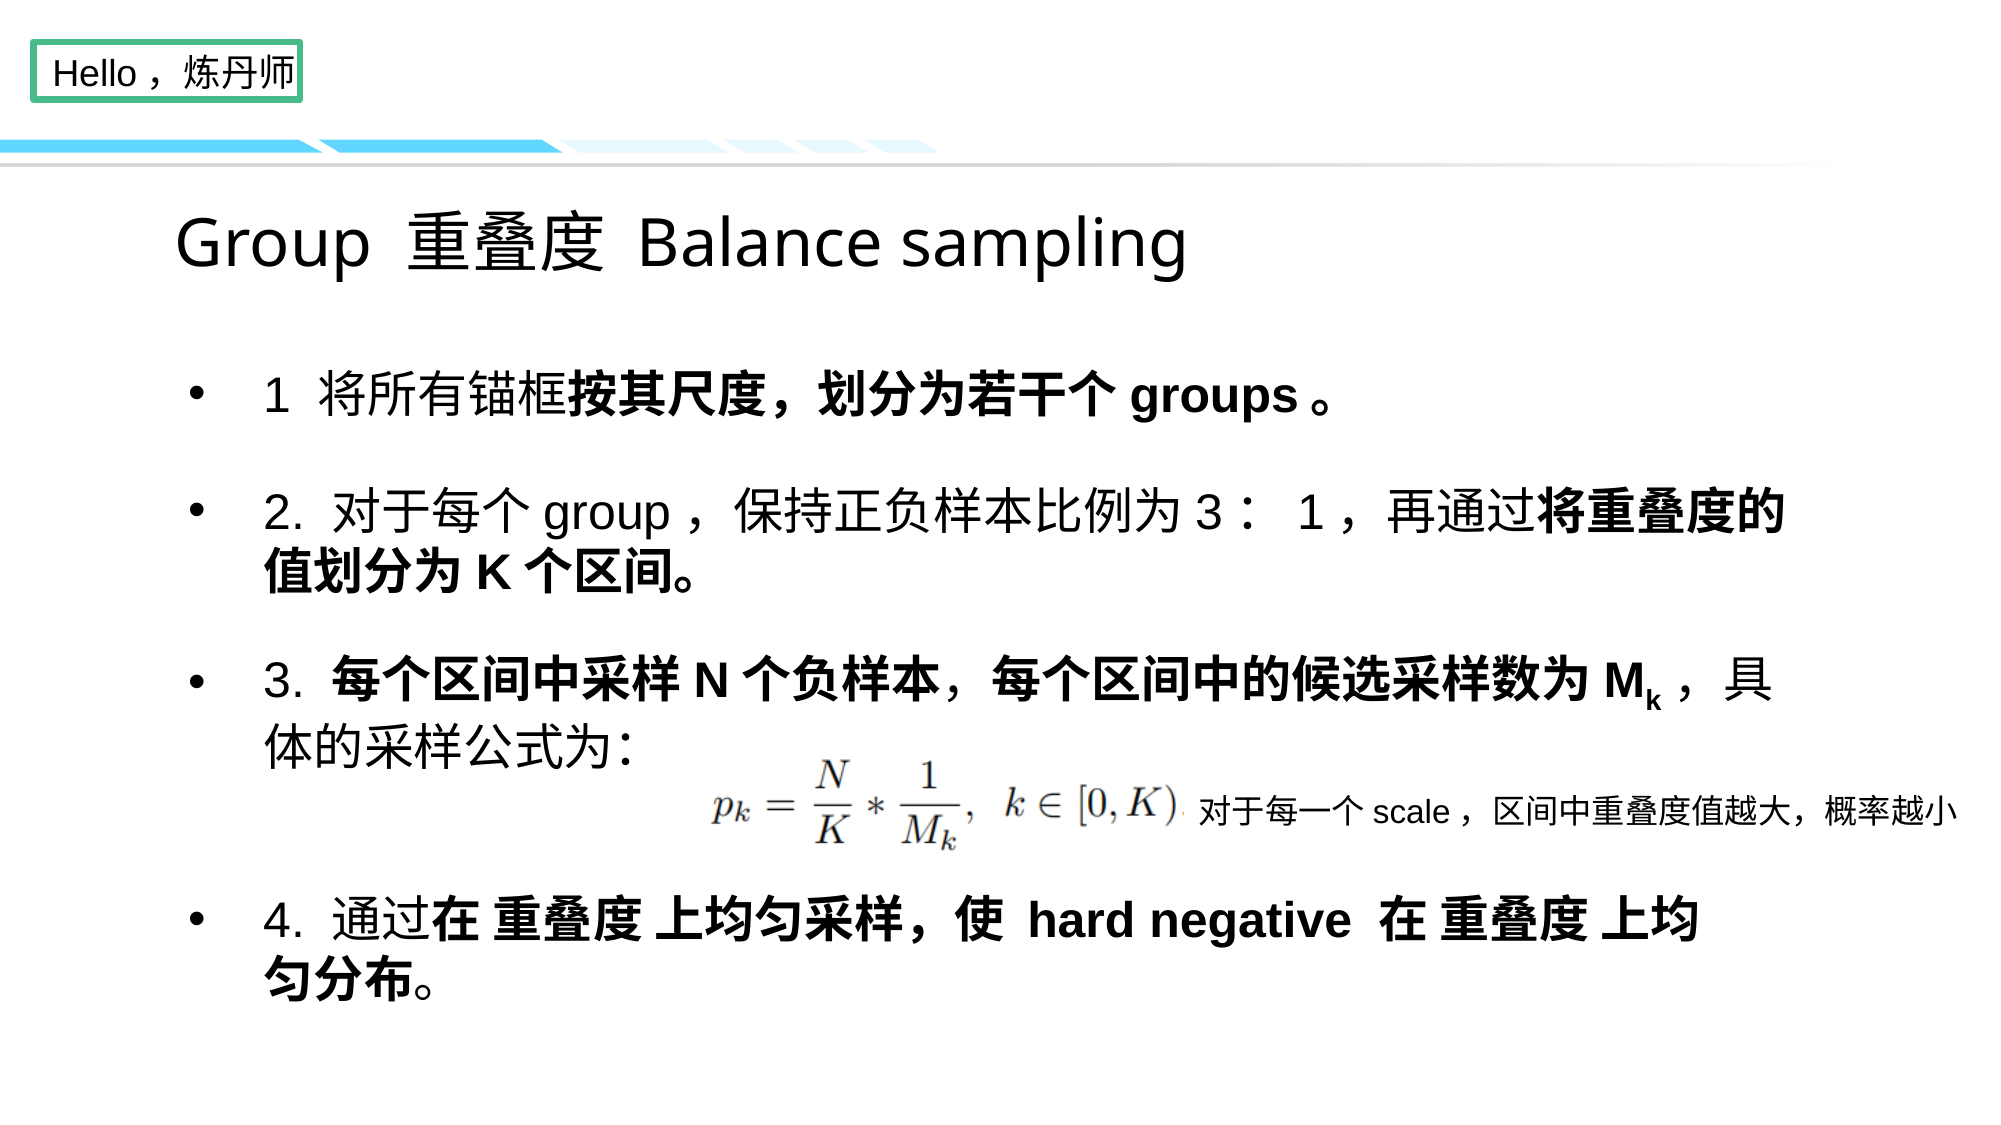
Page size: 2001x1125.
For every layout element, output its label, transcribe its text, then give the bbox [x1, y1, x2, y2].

list 2. 对于每个group，保持正负样本比例为3：1，再通过将重叠度的值划分为K个区间。 [174, 472, 1812, 568]
text_box 对于每一个scale，区间中重叠度值越大，概率越小 [1189, 782, 2000, 838]
title Group 重叠度 Balance sampling [174, 200, 1450, 281]
picture [676, 723, 1185, 883]
text_box 4. 通过在 重叠度 上均匀采样，使 hard negative 在 重叠度 上均匀分布。 [174, 880, 1763, 941]
picture [0, 163, 1851, 167]
text_box 3. 每个区间中采样N个负样本，每个区间中的候选采样数为Mk，具体的采样公式为： [174, 640, 1812, 736]
list 1 将所有锚框按其尺度，划分为若干个groups。 [174, 354, 1687, 416]
